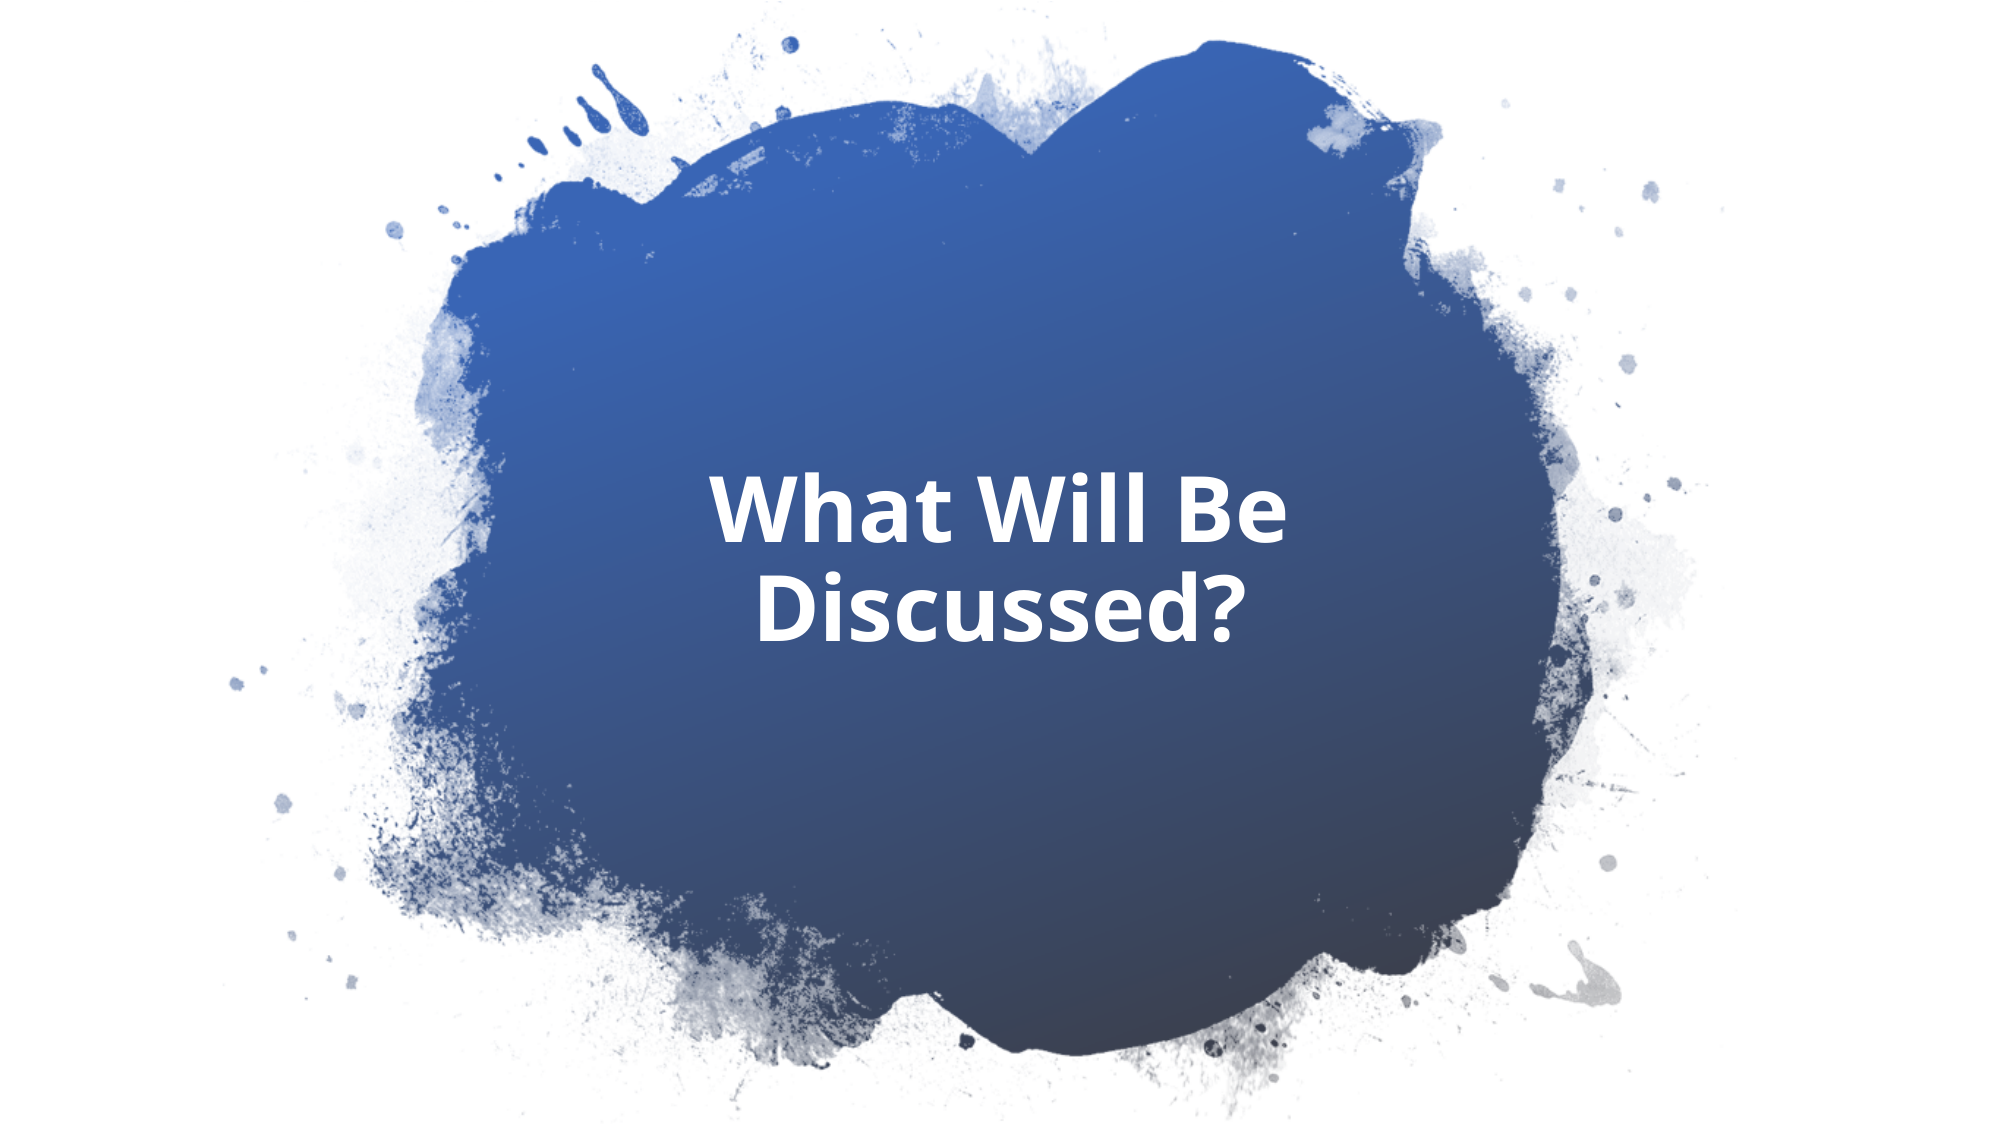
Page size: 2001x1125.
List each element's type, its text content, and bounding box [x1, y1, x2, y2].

picture [15, 1, 2001, 1124]
title What Will Be Discussed? [499, 335, 1501, 669]
